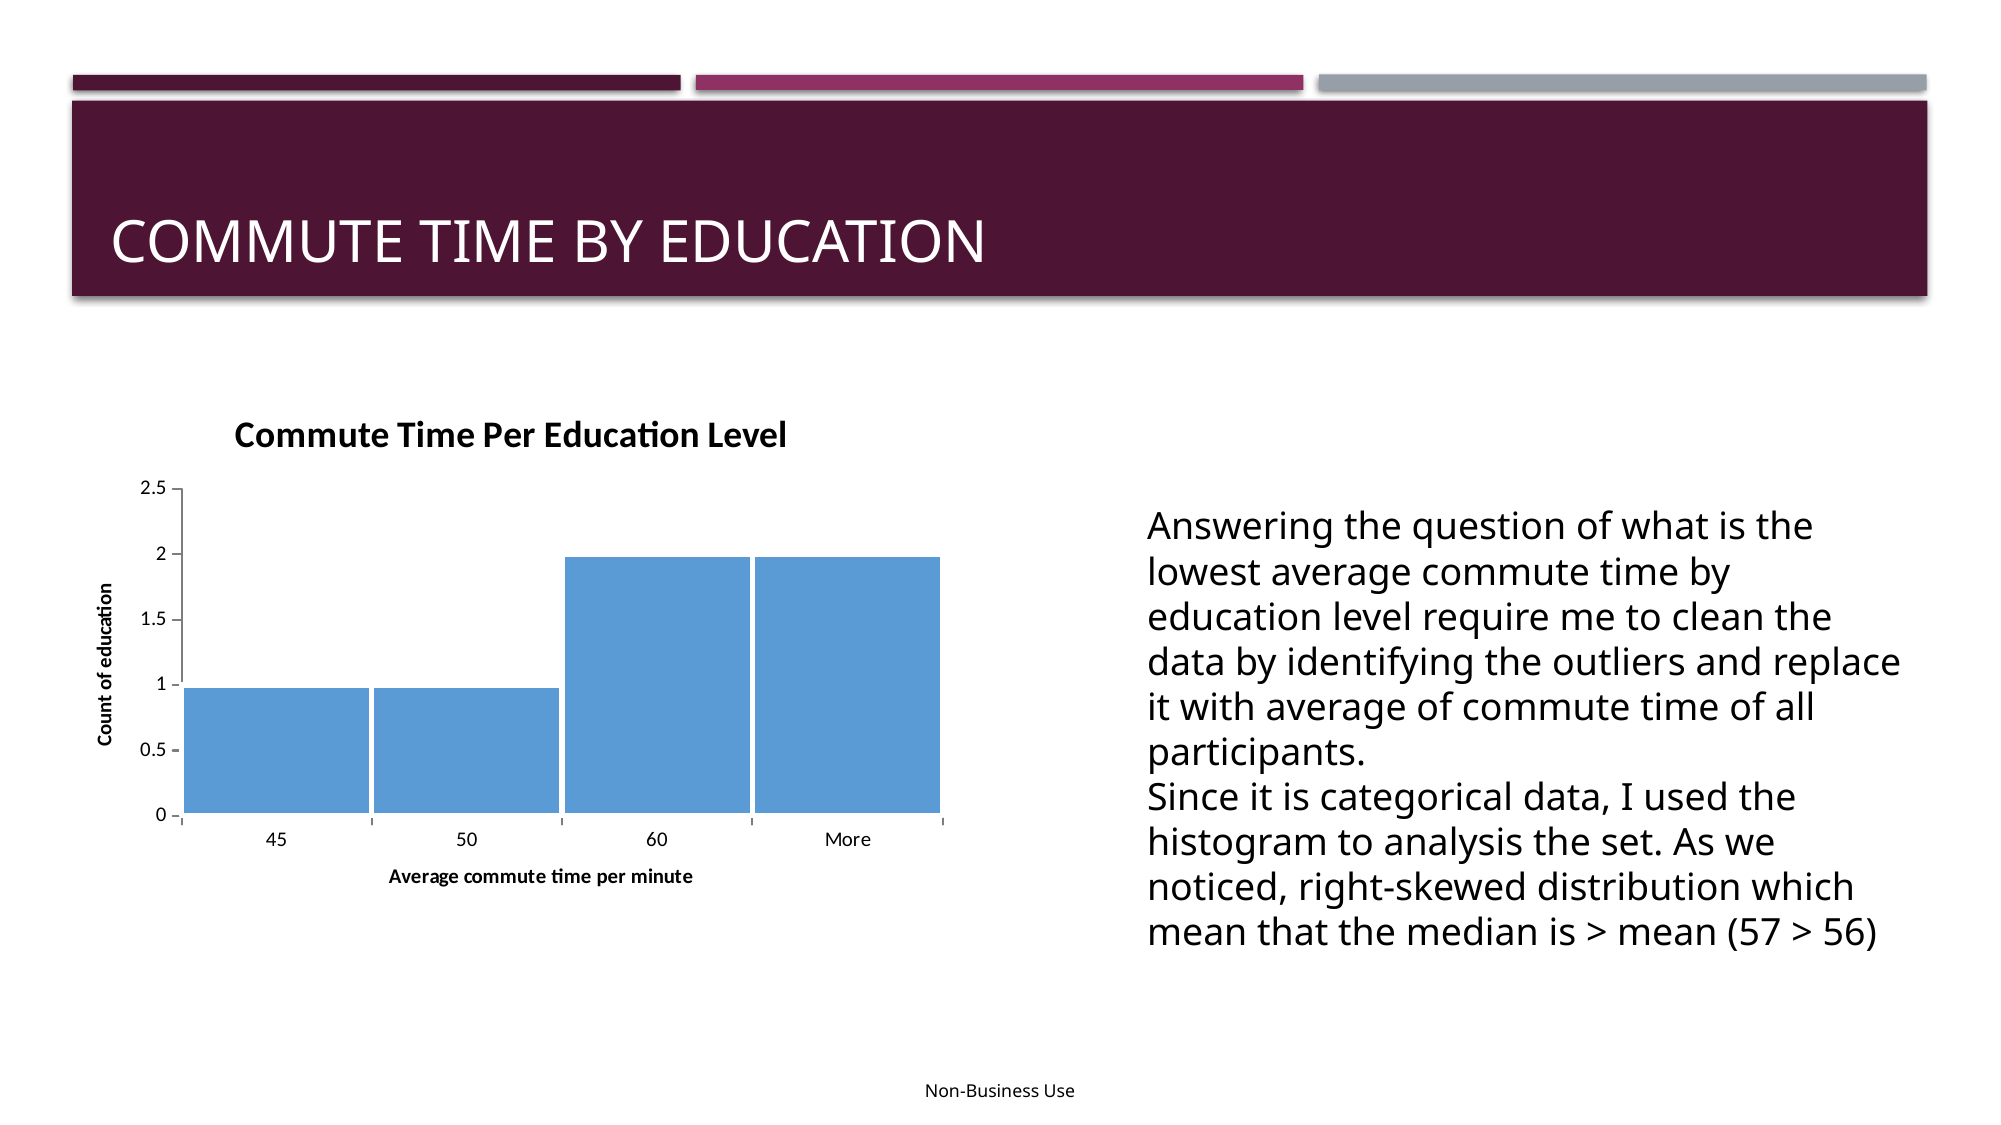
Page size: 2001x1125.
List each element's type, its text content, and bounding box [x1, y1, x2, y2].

title Commute time by education [95, 115, 1905, 282]
chart [62, 389, 962, 920]
text_box Answering the question of what is the lowest average commute time by education level require me to clean the data by identifying the outliers and replace it with average of commute time of all participants. Since it is categorical data, I used the histogram to analysis the set. As we noticed, right-skewed distribution which mean that the median is > mean (57 > 56) [1132, 495, 1930, 1005]
